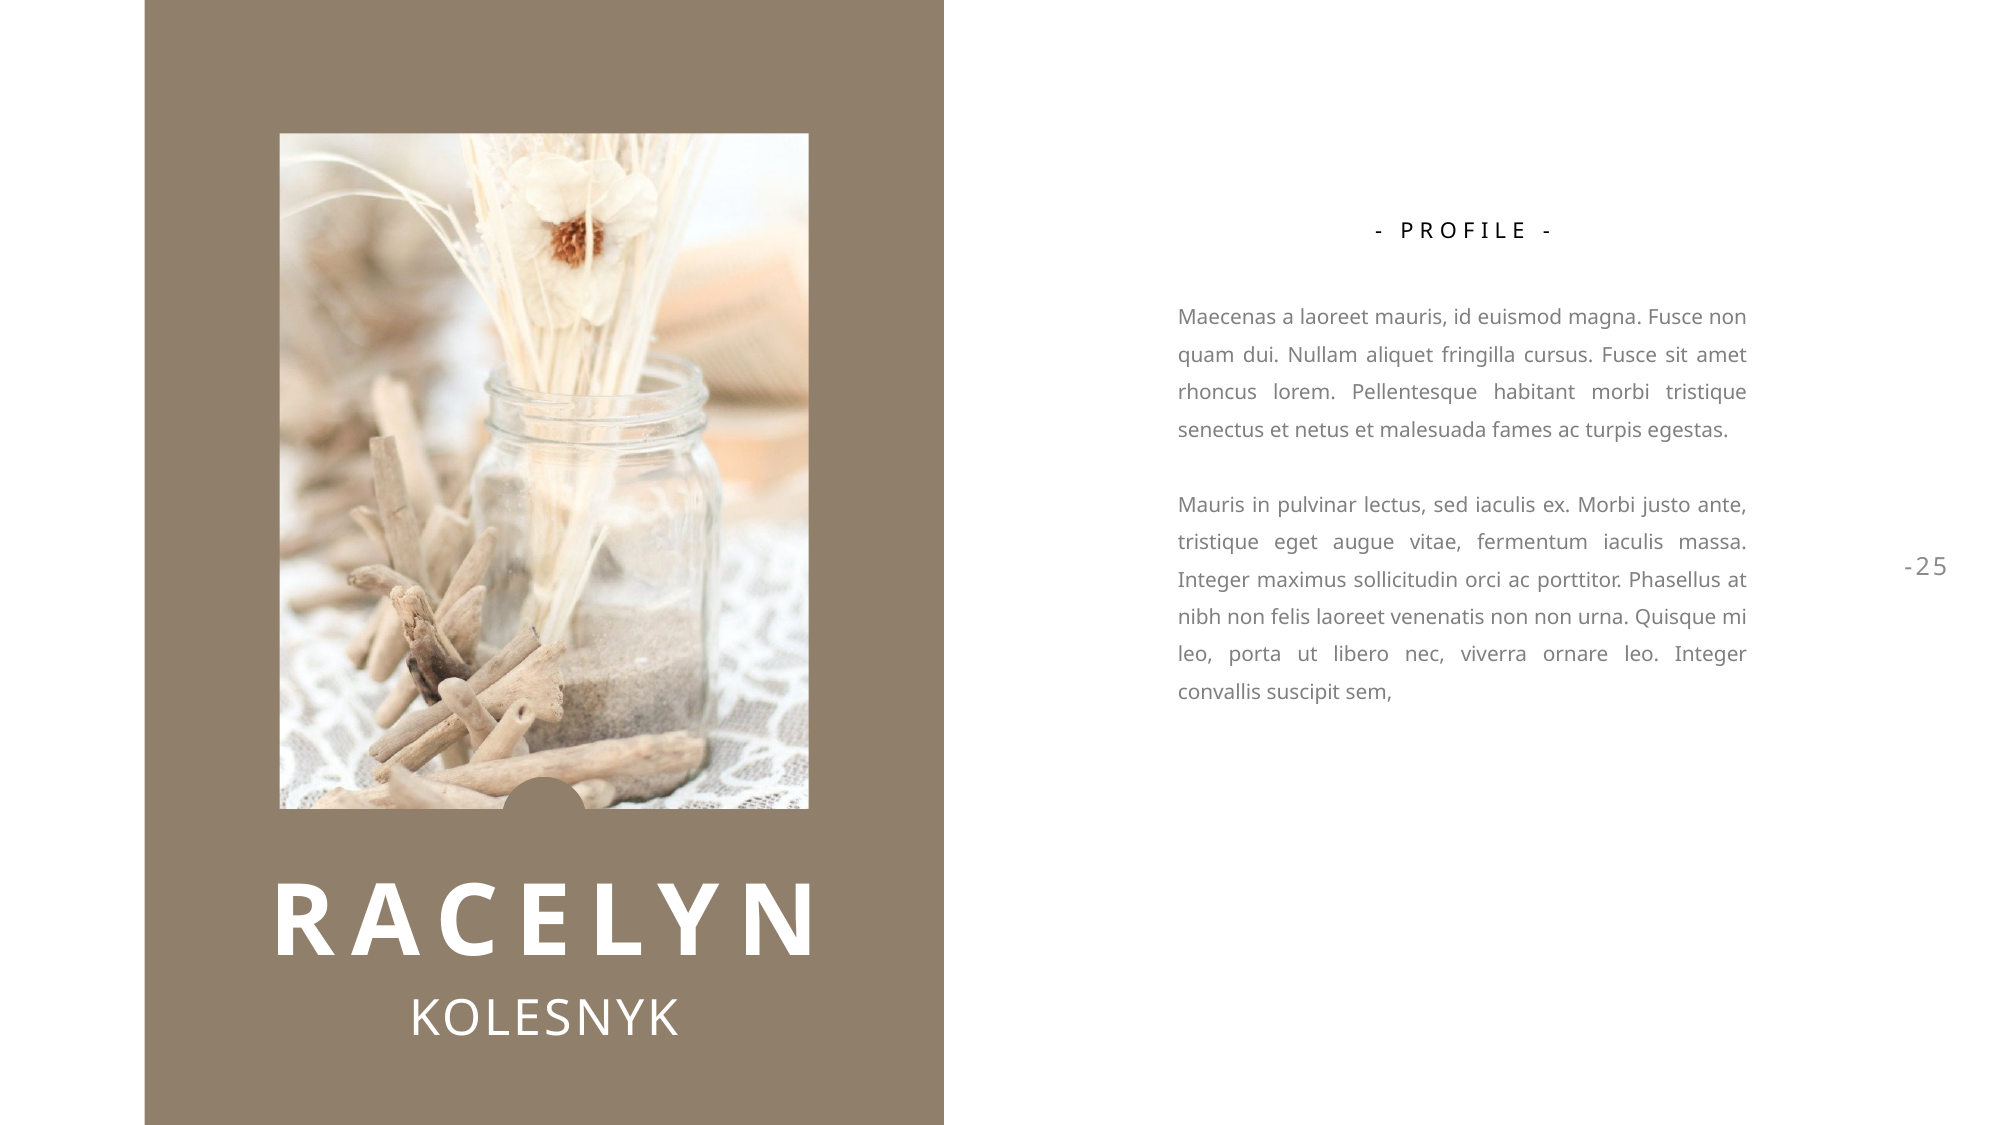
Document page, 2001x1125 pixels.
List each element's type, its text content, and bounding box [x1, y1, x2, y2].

list - PROFILE - [1208, 196, 1717, 251]
slide_number -25 [1862, 532, 1963, 587]
list RACELYN [144, 848, 944, 977]
text_box [143, 0, 945, 1125]
list Maecenas a laoreet mauris, id euismod magna. Fusce non quam dui. Nullam aliquet fringilla cursus. Fusce sit amet rhoncus lorem. Pellentesque habitant morbi tristique senectus et netus et malesuada fames ac turpis egestas. Mauris in pulvinar lectus, sed iaculis ex. Morbi justo ante, tristique eget augue vitae, fermentum iaculis massa. Integer maximus sollicitudin orci ac porttitor. Phasellus at nibh non felis laoreet venenatis non non urna. Quisque mi leo, porta ut libero nec, viverra ornare leo. Integer convallis suscipit sem, [1162, 284, 1763, 747]
picture [279, 133, 809, 809]
list KOLESNYK [144, 978, 944, 1034]
